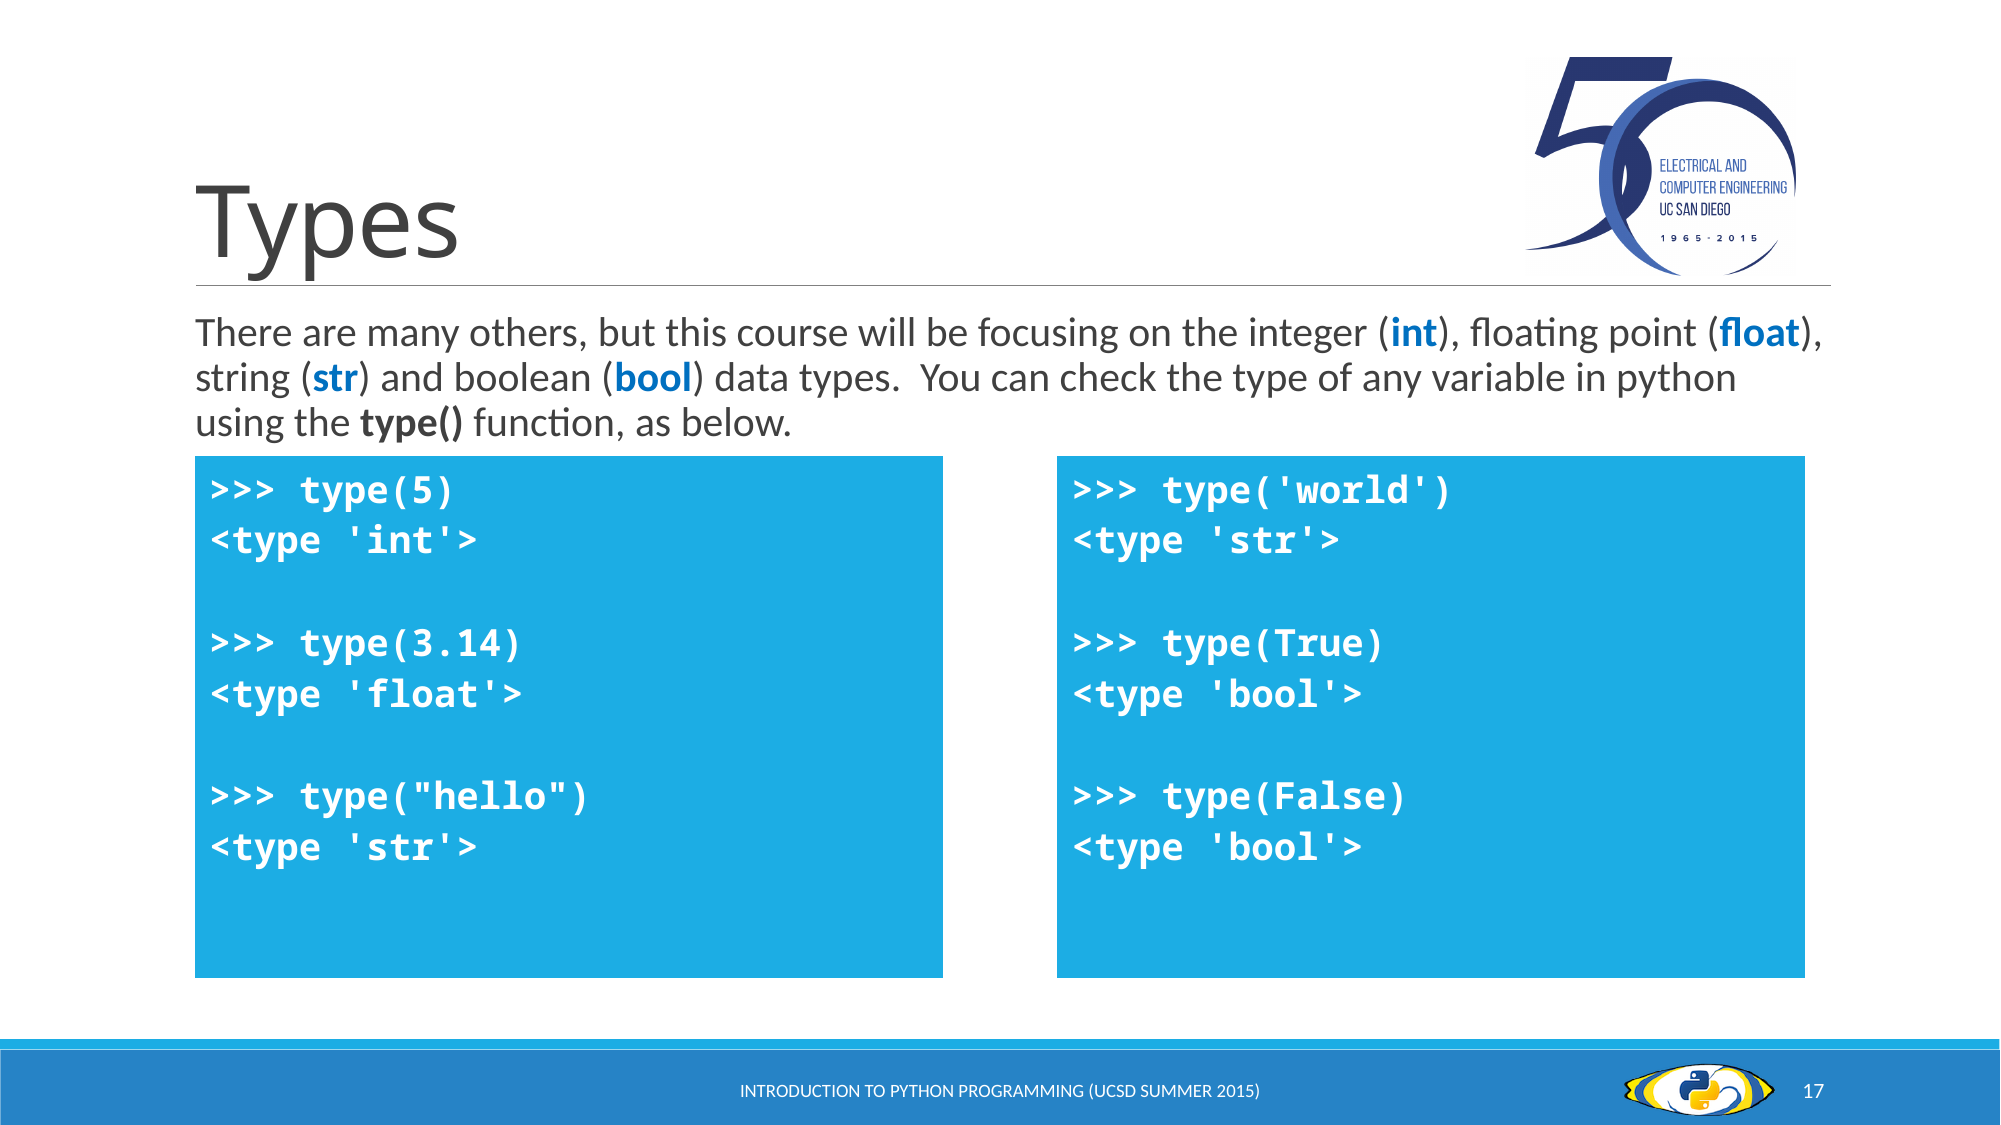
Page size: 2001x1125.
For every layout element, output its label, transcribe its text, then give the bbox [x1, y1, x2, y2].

list There are many others, but this course will be focusing on the integer (int), floating point (float), string (str) and boolean (bool) data types. You can check the type of any variable in python using the type() function, as below. [180, 302, 1830, 963]
title Types [180, 47, 1830, 285]
slide_number 17 [1624, 1059, 1840, 1120]
footer Introduction to Python Programming (UCSD Summer 2015) [604, 1059, 1396, 1120]
table_header >>> type(5) <type 'int'> >>> type(3.14) <type 'float'> >>> type("hello") <type 'str'> [195, 456, 943, 978]
table_header >>> type('world') <type 'str'> >>> type(True) <type 'bool'> >>> type(False) <type 'bool'> [1057, 456, 1805, 978]
